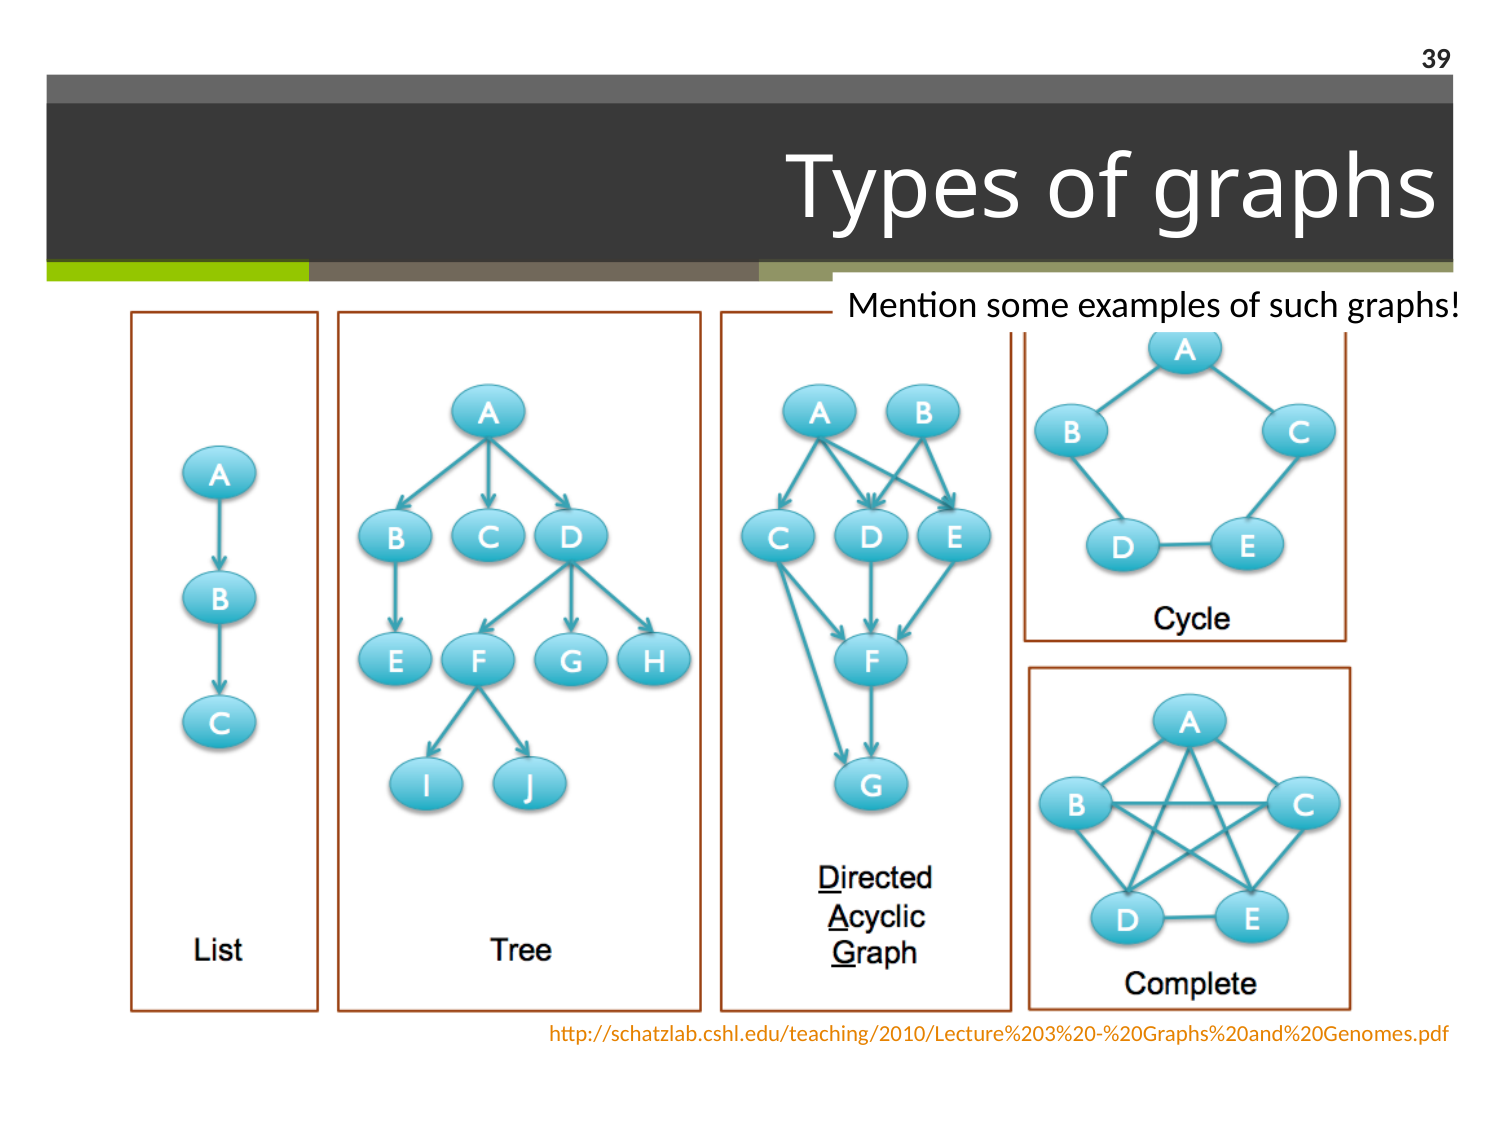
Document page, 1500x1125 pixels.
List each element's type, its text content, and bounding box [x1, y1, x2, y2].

slide_number 39 [1362, 27, 1466, 87]
picture [115, 302, 1364, 1024]
text_box http://schatzlab.cshl.edu/teaching/2010/Lecture%203%20-%20Graphs%20and%20Genomes.pdf [534, 1011, 1500, 1054]
text_box Mention some examples of such graphs! [832, 272, 1478, 333]
title Types of graphs [46, 103, 1454, 263]
